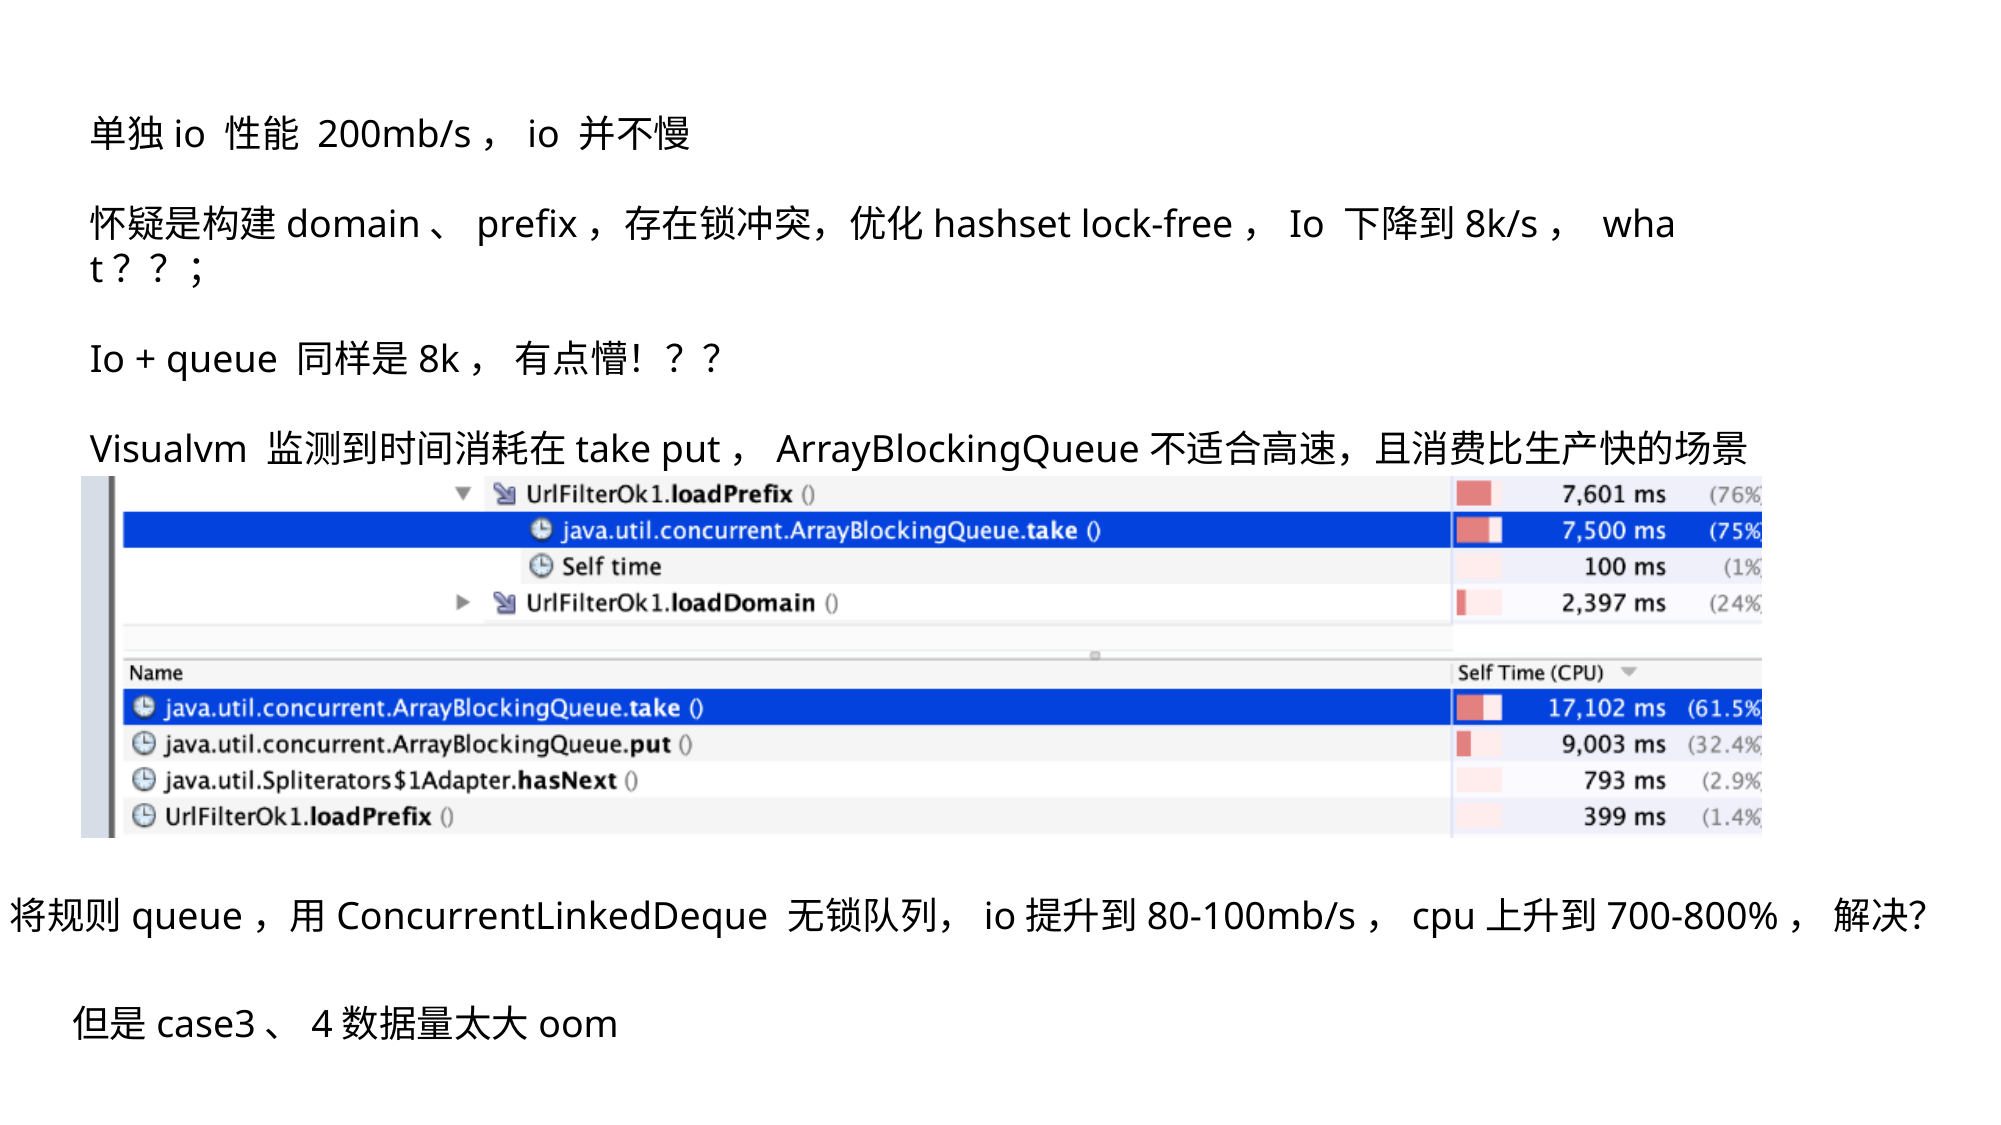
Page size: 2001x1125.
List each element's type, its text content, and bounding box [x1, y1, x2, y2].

text_box 单独io 性能 200mb/s，io 并不慢 怀疑是构建domain、prefix，存在锁冲突，优化hashset lock-free，Io 下降到8k/s， what？？； Io + queue 同样是8k， 有点懵！？？ Visualvm 监测到时间消耗在take put，ArrayBlockingQueue不适合高速，且消费比生产快的场景 [0, 57, 1773, 523]
picture [81, 476, 1762, 838]
text_box 将规则queue，用ConcurrentLinkedDeque 无锁队列，io提升到80-100mb/s，cpu上升到700-800%， 解决？ [0, 885, 1962, 945]
text_box 但是case3、4数据量太大oom [0, 993, 634, 1053]
